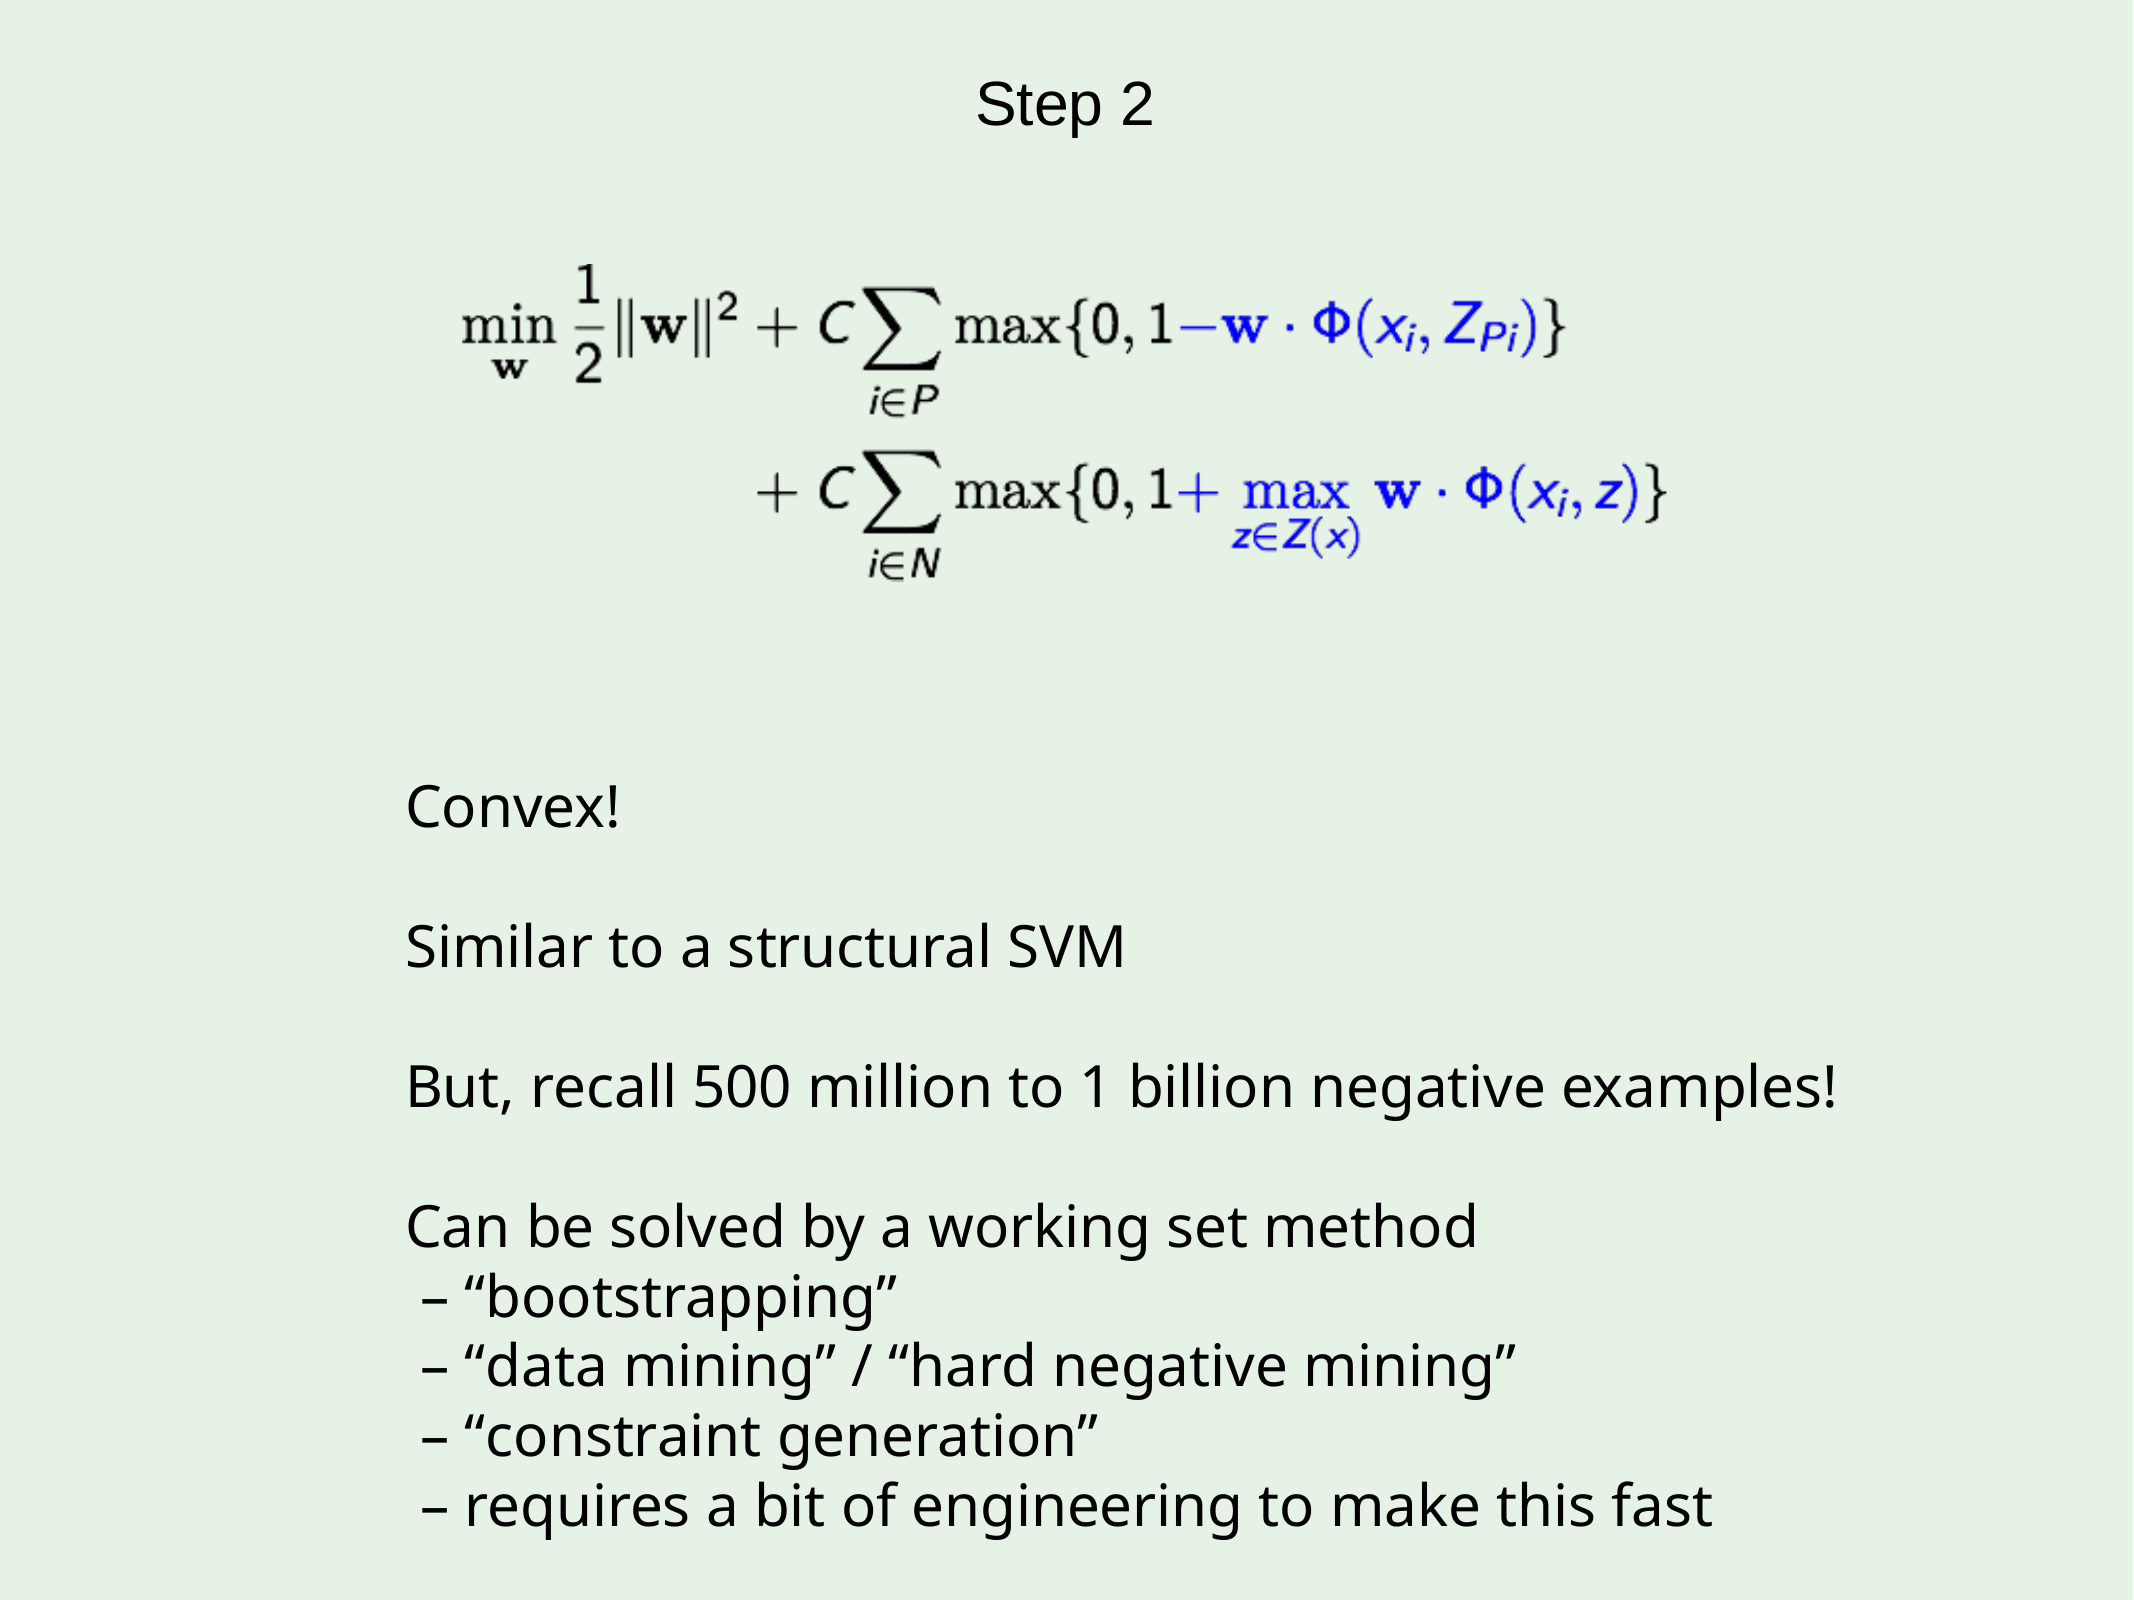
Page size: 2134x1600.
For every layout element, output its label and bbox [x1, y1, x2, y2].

picture [462, 264, 1669, 582]
text_box [398, 762, 1845, 1545]
text_box [968, 56, 1162, 144]
